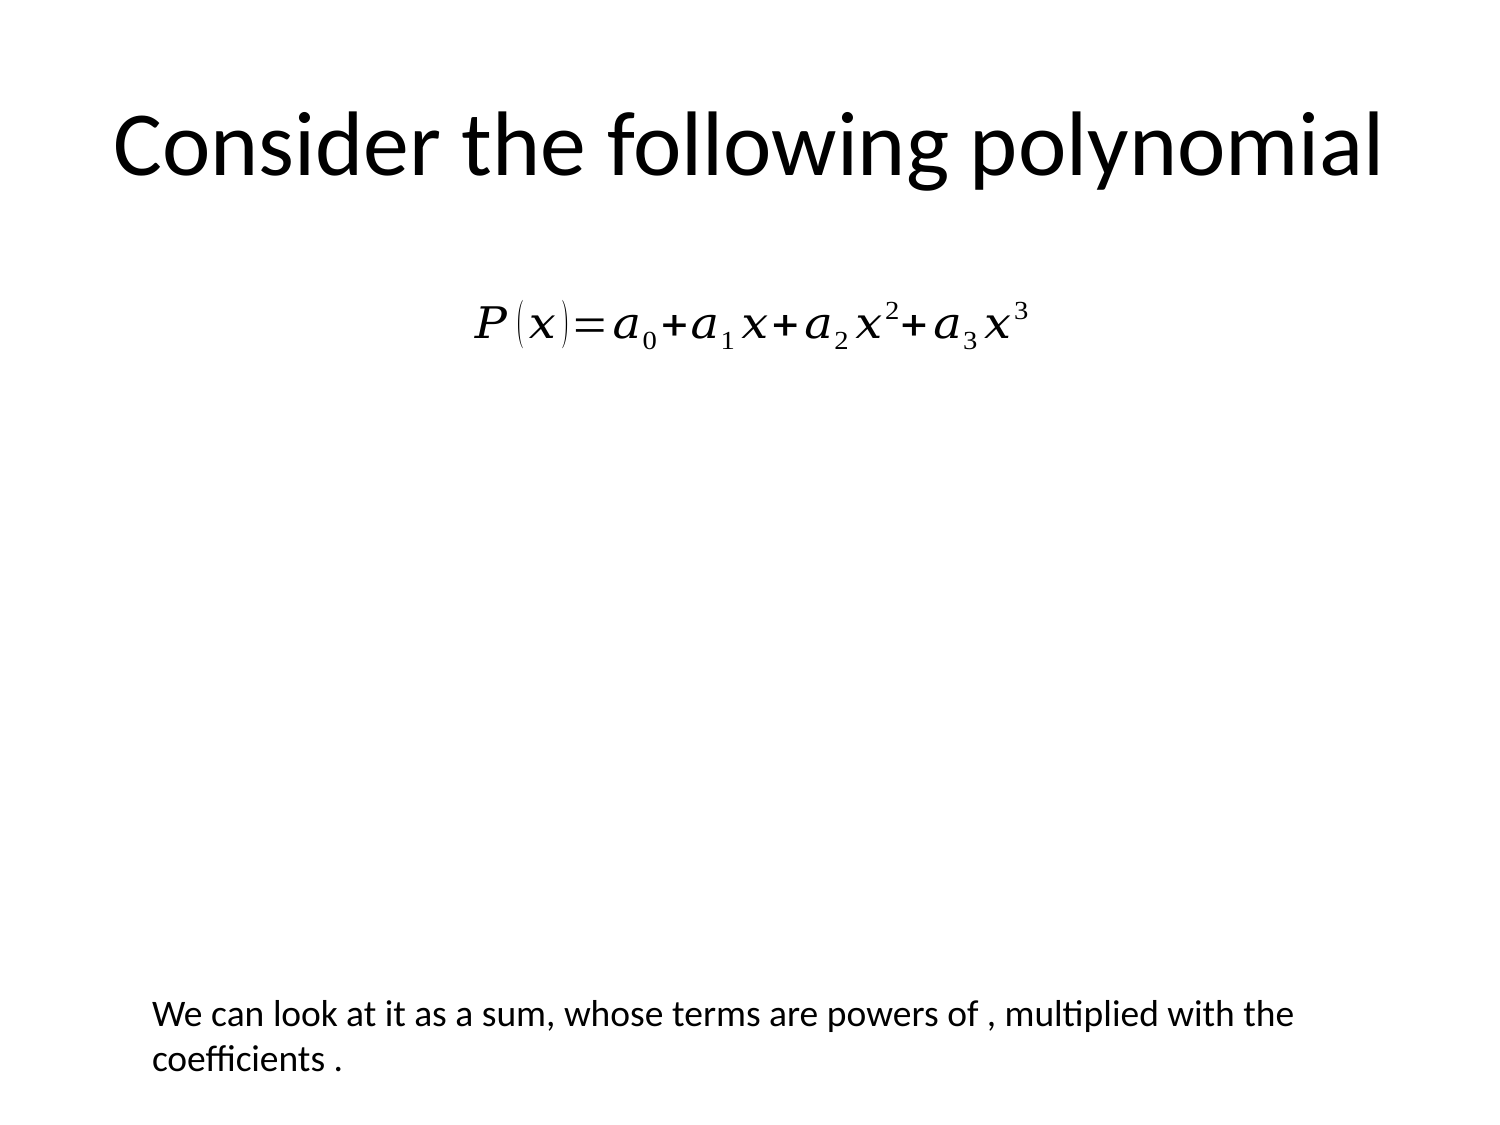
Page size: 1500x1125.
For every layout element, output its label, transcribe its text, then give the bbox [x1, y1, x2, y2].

title Consider the following polynomial [75, 45, 1425, 233]
